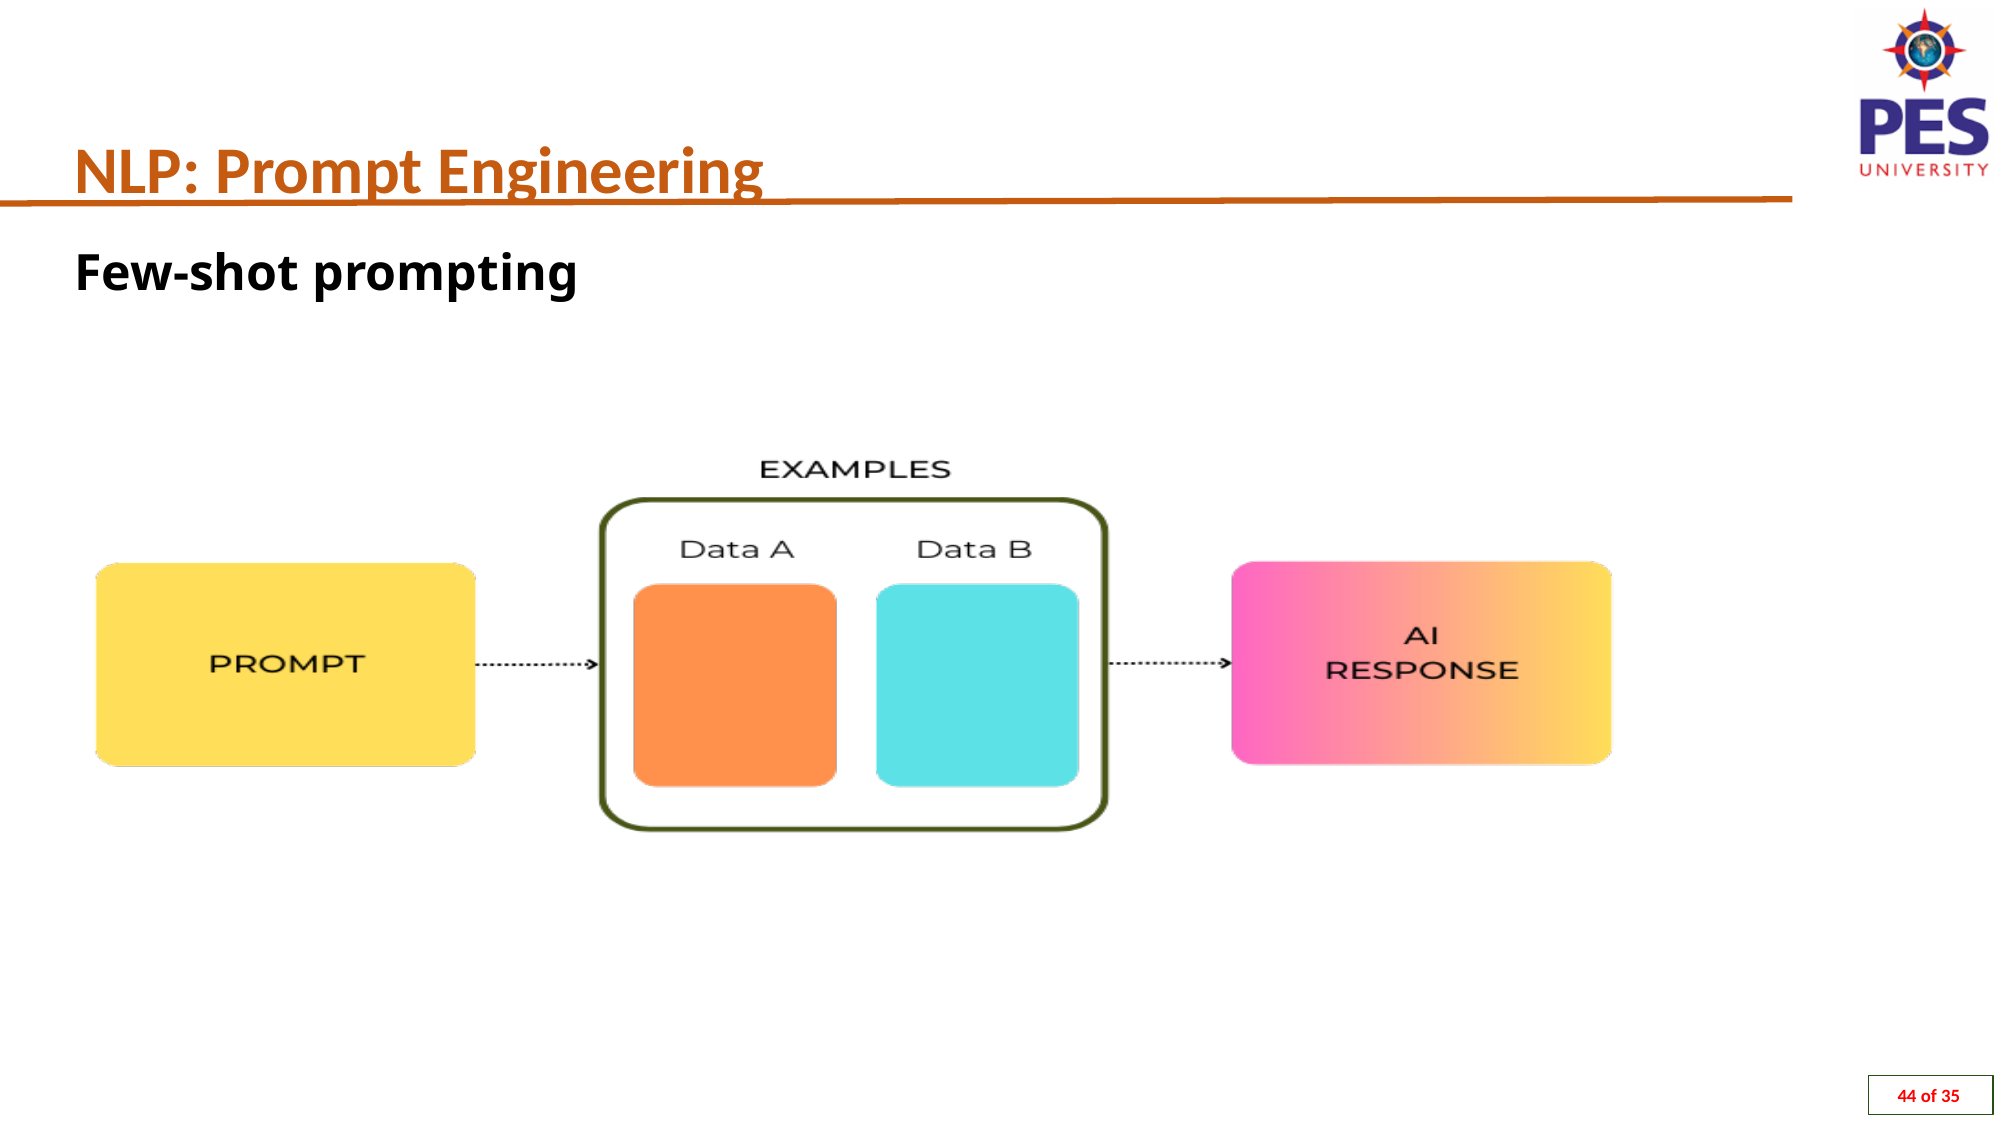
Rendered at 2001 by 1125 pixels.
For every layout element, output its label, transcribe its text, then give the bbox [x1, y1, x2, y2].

picture [28, 308, 1670, 1081]
picture [1853, 7, 1994, 181]
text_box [0, 198, 1793, 204]
text_box NLP: Prompt Engineering [59, 119, 1923, 211]
text_box Few-shot prompting [59, 233, 1923, 308]
